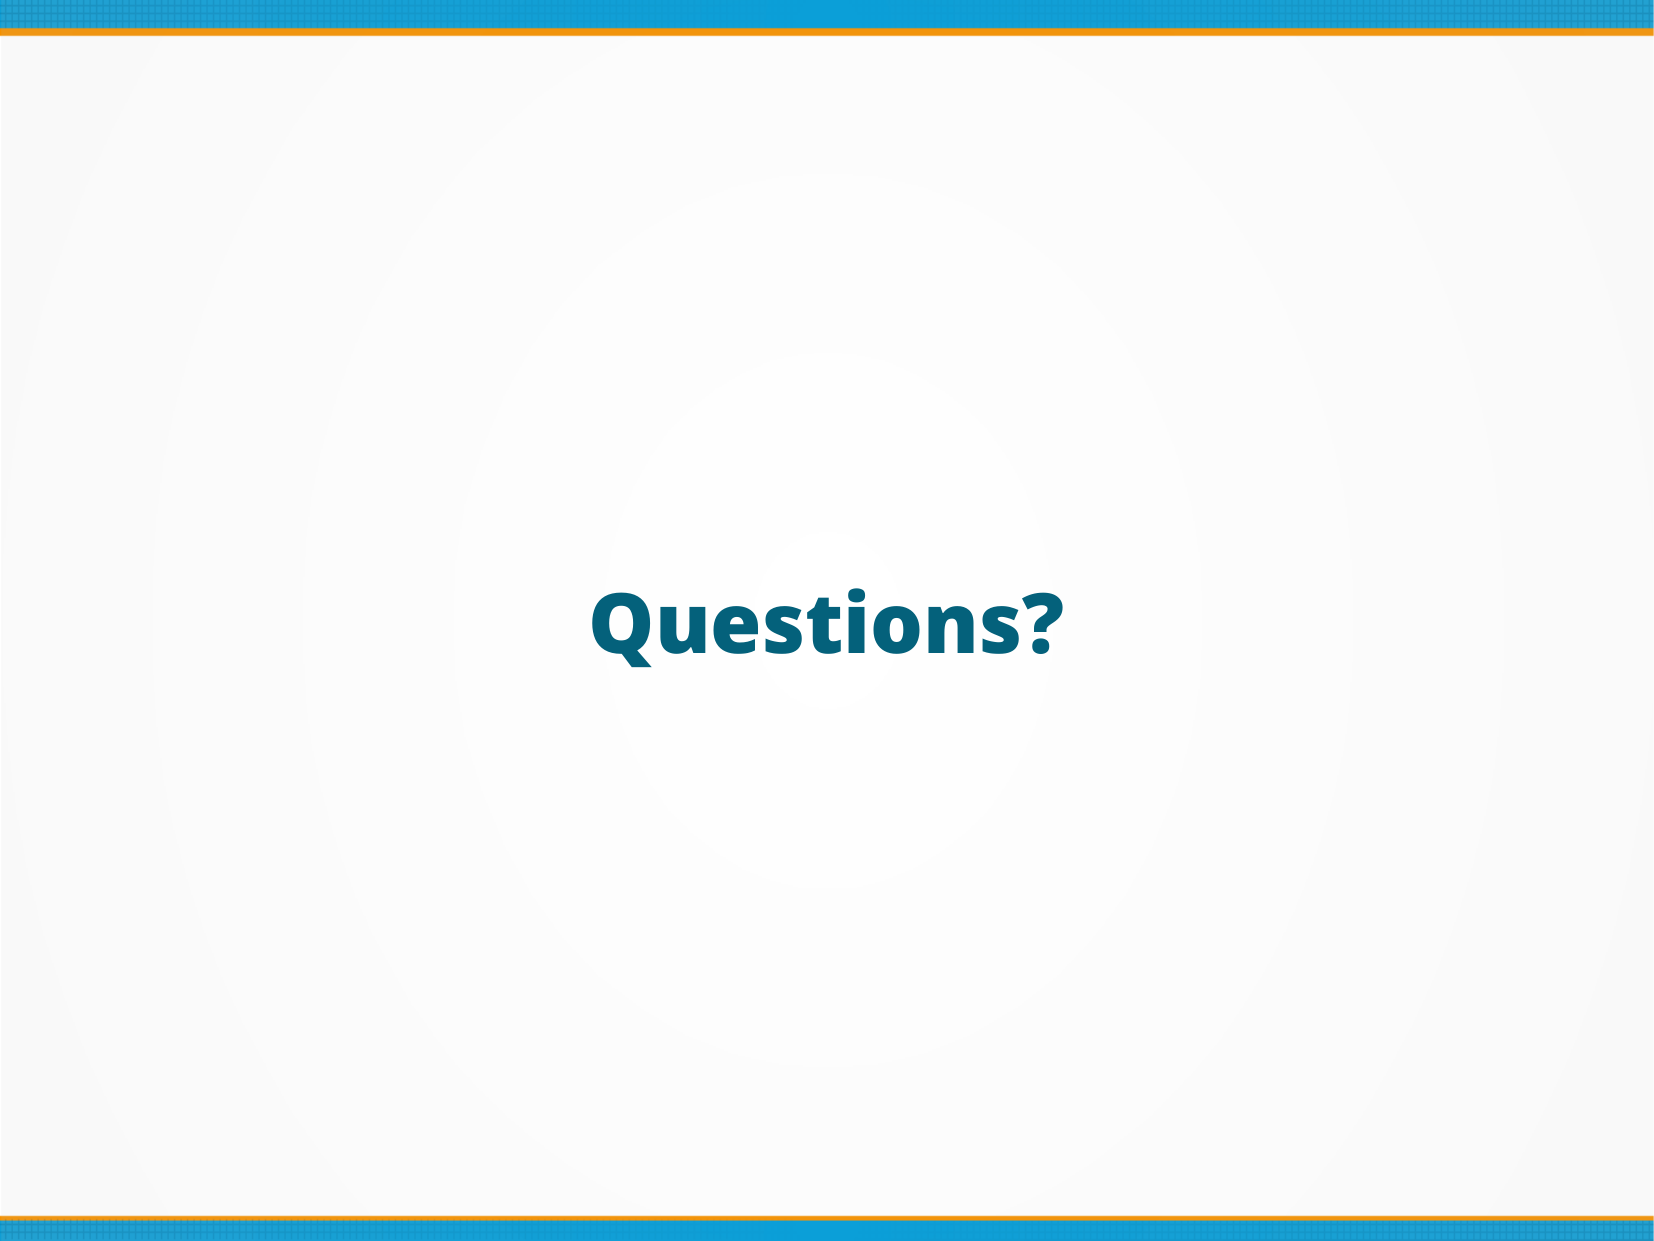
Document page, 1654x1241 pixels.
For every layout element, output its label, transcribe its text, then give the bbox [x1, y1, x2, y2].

picture [0, 679, 1654, 1241]
picture [0, 0, 1654, 561]
text_box Questions? [0, 561, 1654, 679]
